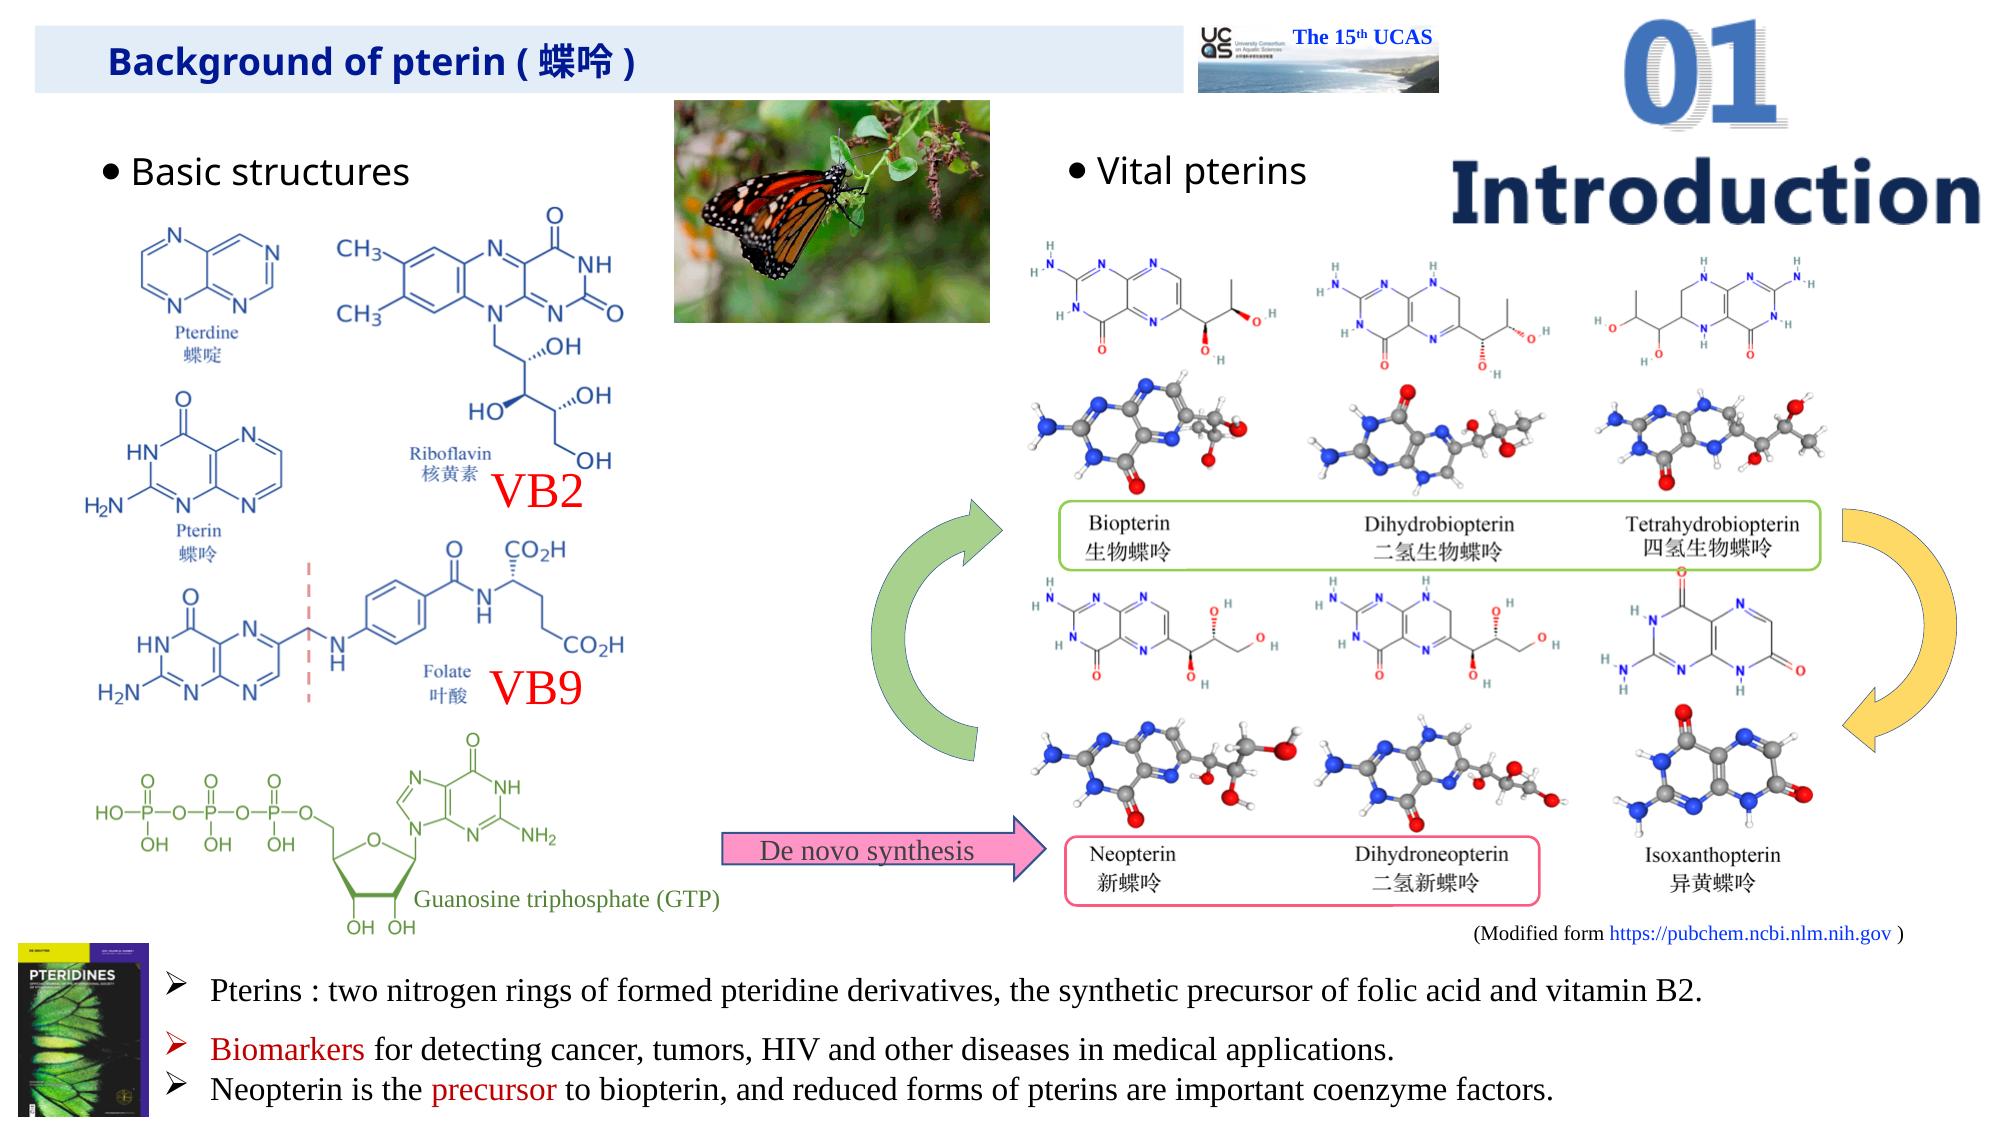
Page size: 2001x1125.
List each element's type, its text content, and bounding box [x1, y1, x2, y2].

text_box ⦁ Vital pterins [990, 126, 1428, 200]
text_box [1840, 507, 1958, 755]
text_box (Modified form https://pubchem.ncbi.nlm.nih.gov ) [1458, 912, 1920, 953]
text_box Pterins : two nitrogen rings of formed pteridine derivatives, the synthetic precursor of folic acid and vitamin B2. Biomarkers for detecting cancer, tumors, HIV and other diseases in medical applications. Neopterin is the precursor to biopterin, and reduced forms of pterins are important coenzyme factors. [149, 960, 1722, 1115]
text_box Guanosine triphosphate (GTP) [568, 874, 821, 920]
text_box ⦁ Basic structures [86, 126, 674, 200]
text_box [870, 497, 1005, 763]
picture [58, 196, 671, 719]
text_box De novo synthesis [744, 823, 991, 874]
picture [84, 727, 568, 940]
picture [18, 943, 149, 1117]
picture [674, 100, 990, 323]
text_box [991, 814, 1023, 883]
text_box Background of pterin (蝶呤) [82, 28, 912, 94]
text_box [721, 831, 744, 866]
picture [1023, 3, 2000, 904]
